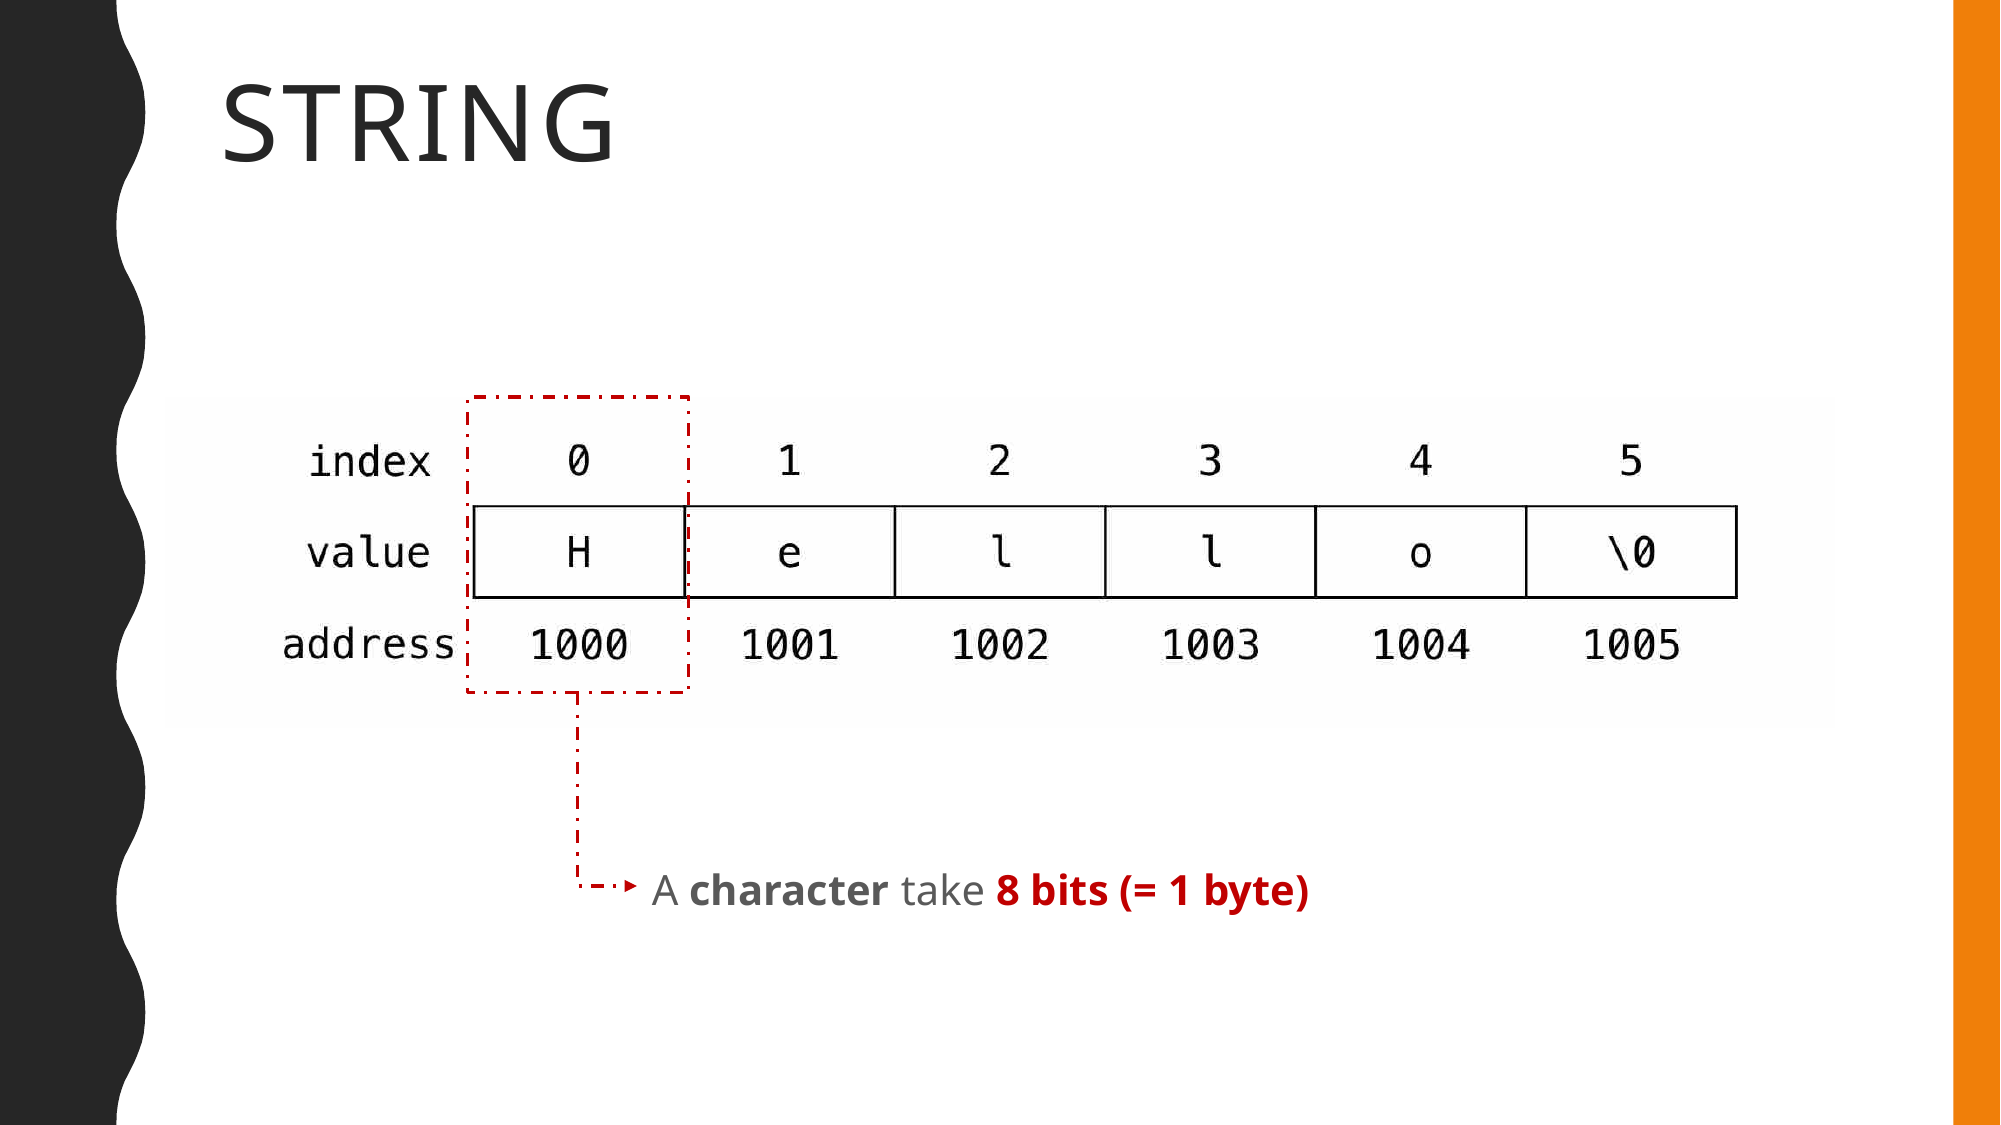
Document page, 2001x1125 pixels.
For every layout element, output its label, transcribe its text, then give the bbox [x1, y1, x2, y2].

picture [165, 396, 1835, 728]
list A character take 8 bits (= 1 byte) [636, 833, 1492, 939]
title String [205, 62, 1875, 308]
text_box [510, 759, 704, 820]
